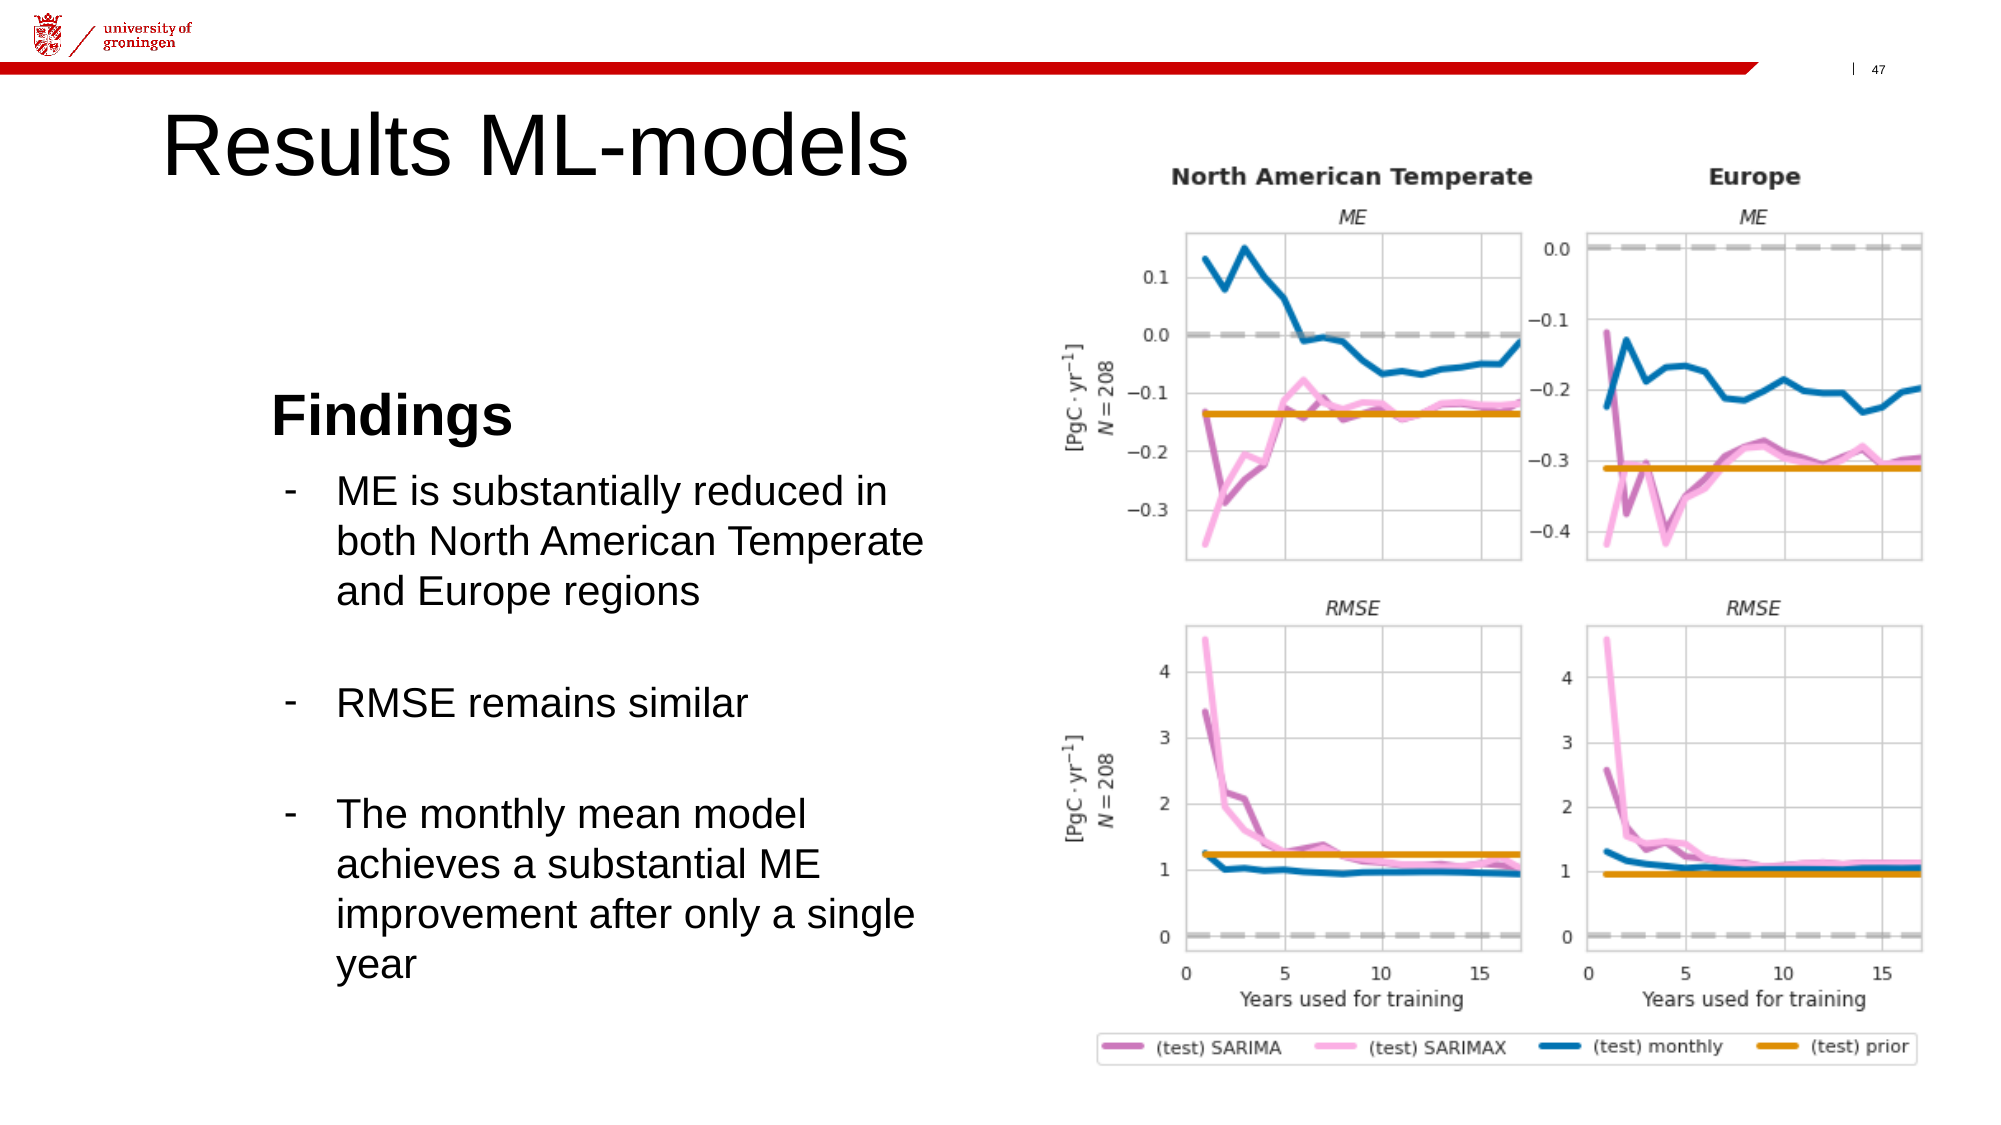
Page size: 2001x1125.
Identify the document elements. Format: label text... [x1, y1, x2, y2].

picture [1054, 157, 1962, 1071]
text_box Findings [102, 349, 986, 455]
picture [34, 13, 192, 57]
text_box ME is substantially reduced in both North American Temperate and Europe regions RMSE remains similar The monthly mean model achieves a substantial ME improvement after only a single year [99, 456, 984, 1071]
title Results ML-models [0, 95, 2000, 201]
